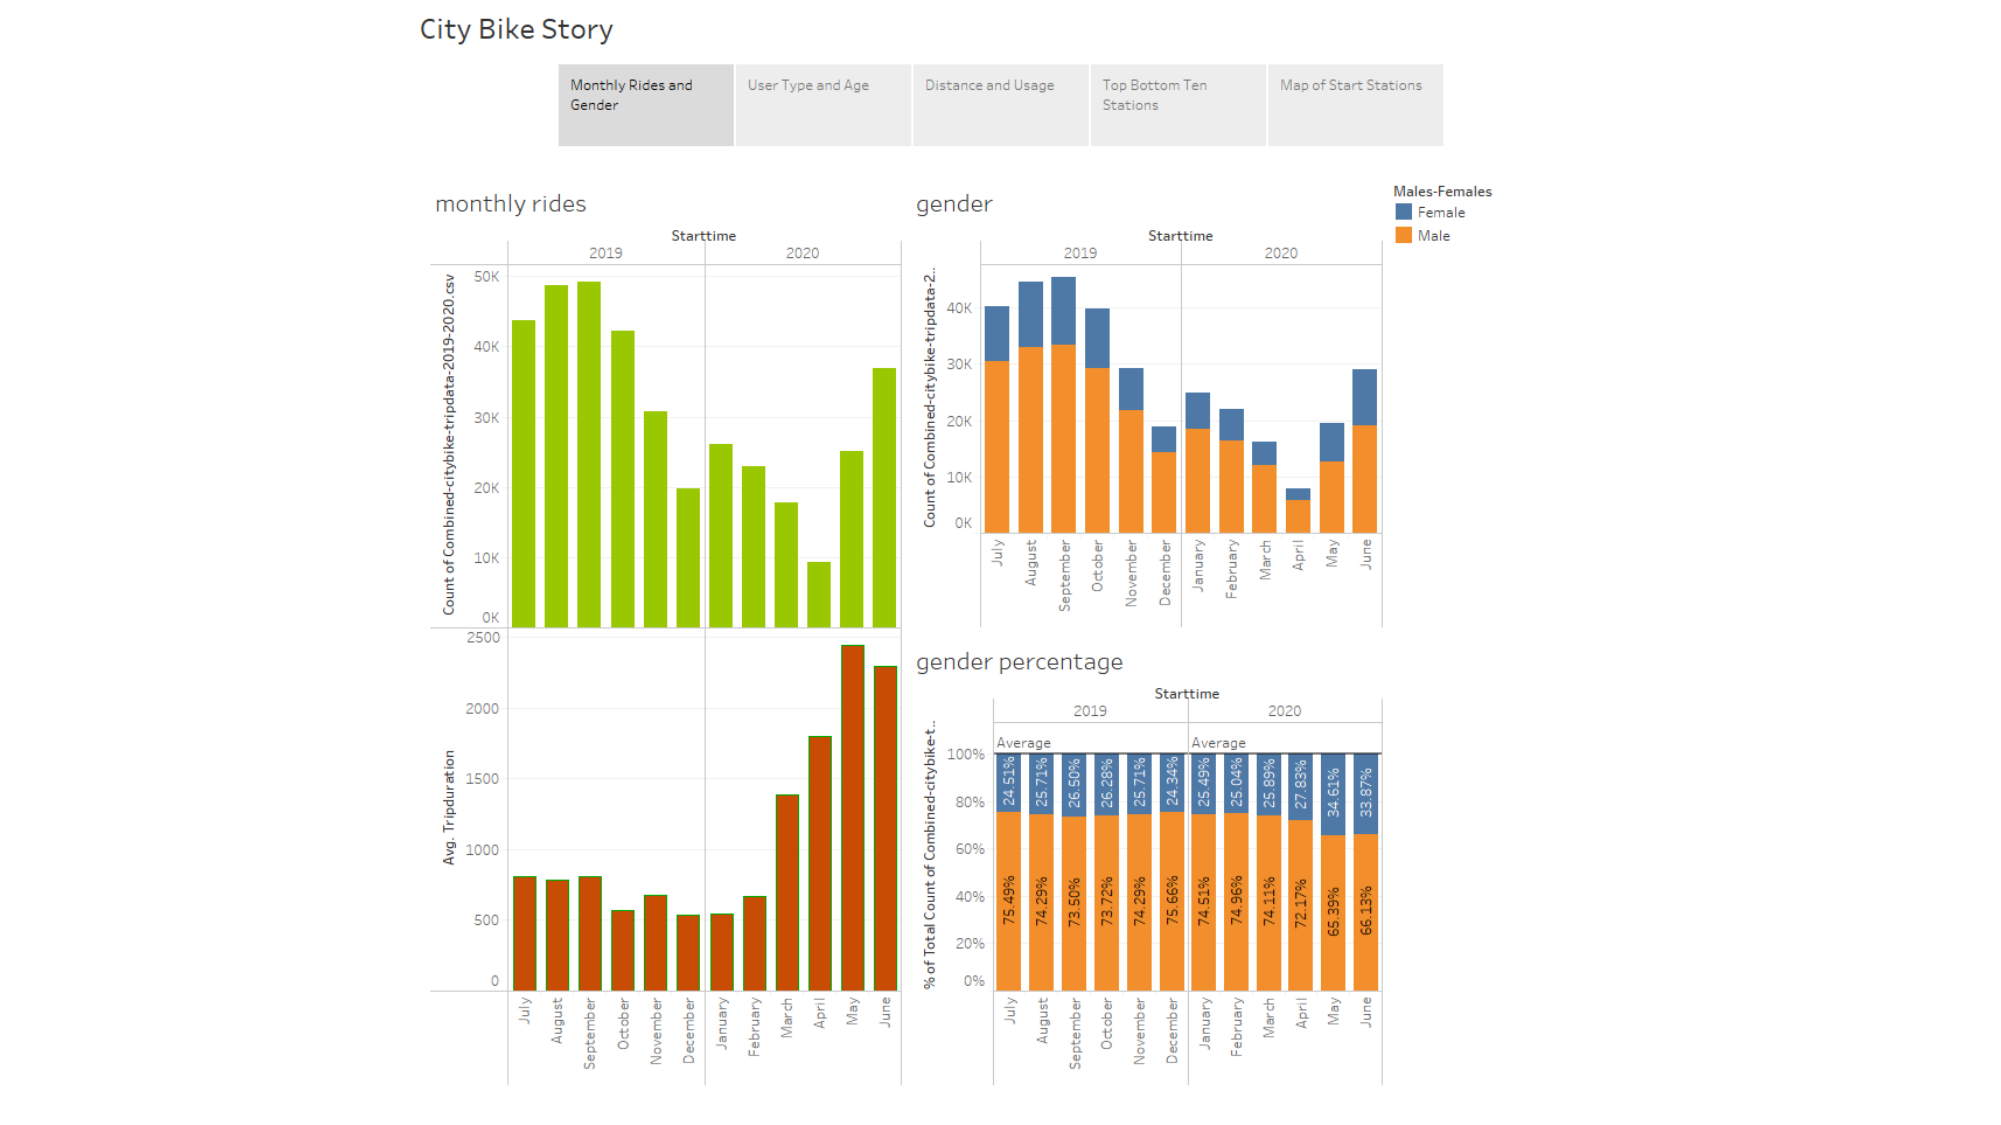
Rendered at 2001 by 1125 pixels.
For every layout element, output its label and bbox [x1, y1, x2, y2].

picture [407, 0, 1593, 1125]
